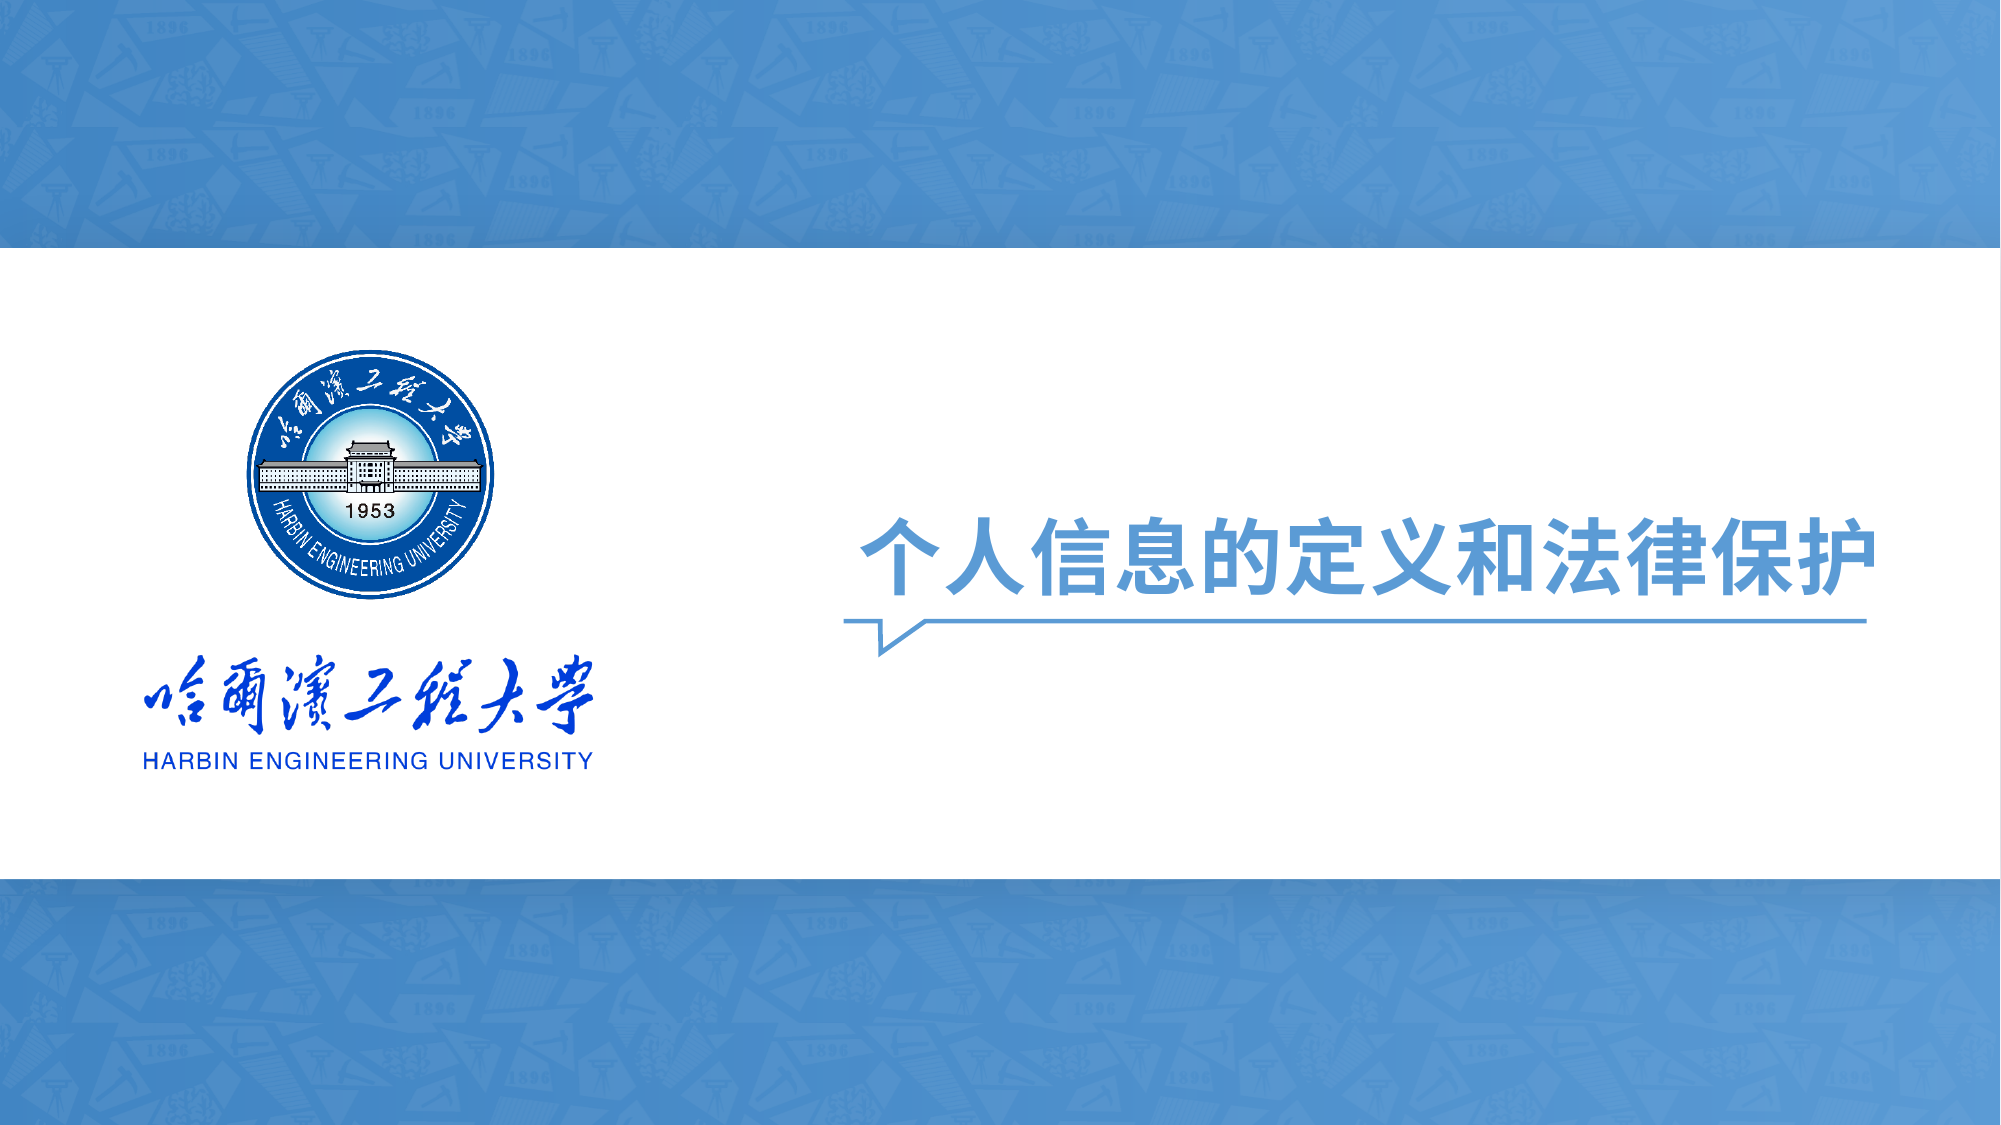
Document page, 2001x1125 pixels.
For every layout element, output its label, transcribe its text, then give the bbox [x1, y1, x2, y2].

picture [243, 346, 497, 602]
title 个人信息的定义和法律保护 [858, 509, 1913, 616]
picture [140, 642, 600, 781]
